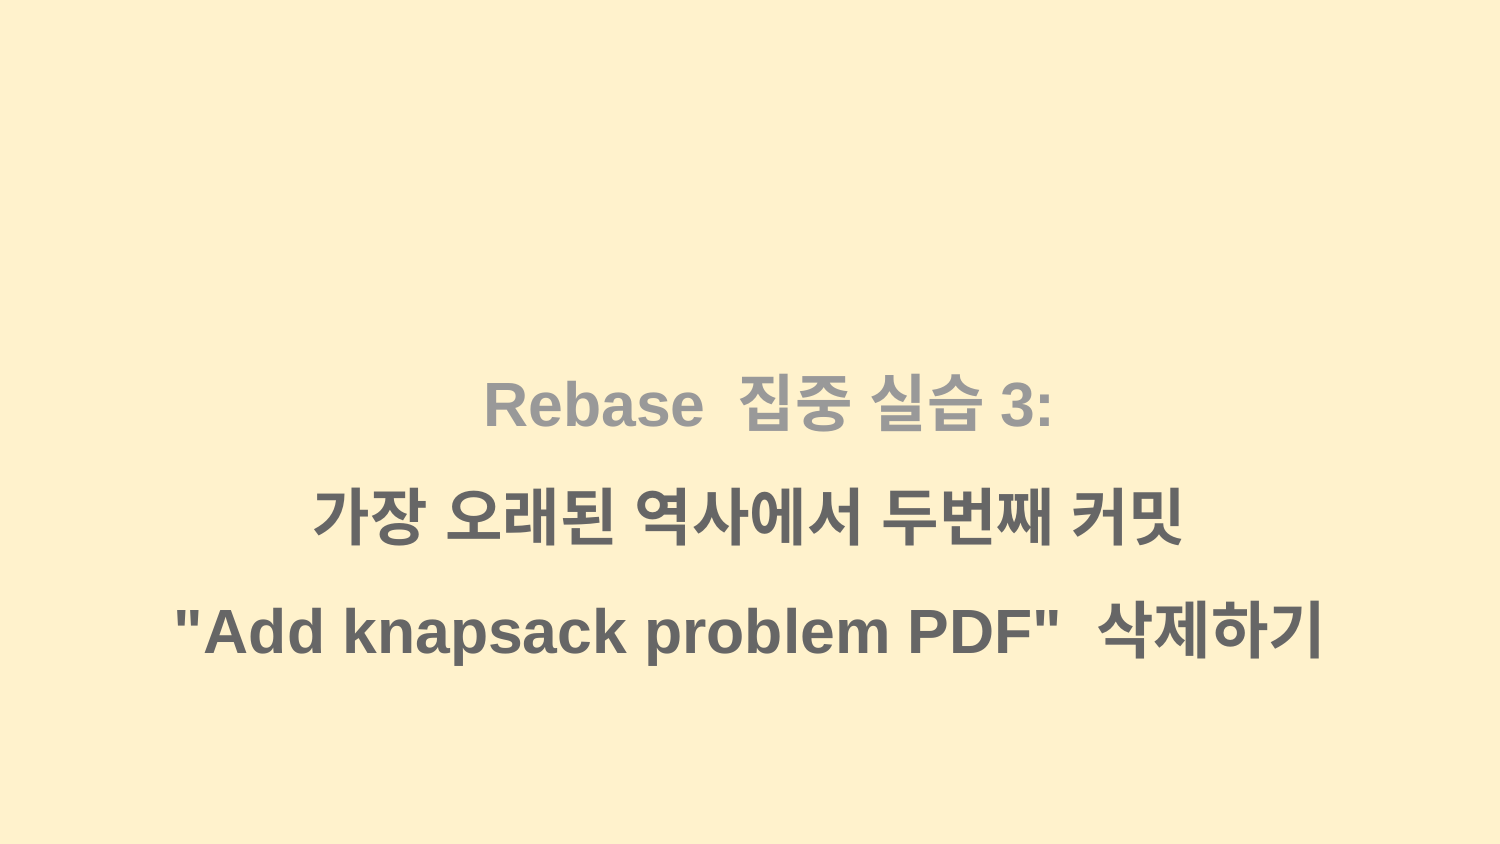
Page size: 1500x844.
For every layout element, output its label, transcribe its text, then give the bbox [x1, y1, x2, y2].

text_box [218, 515, 1342, 583]
text_box Rebase 집중 실습3: [416, 311, 1130, 400]
text_box 가장 오래된 역사에서 두번째 커밋 "Add knapsack problem PDF" 삭제하기 [0, 425, 1500, 515]
